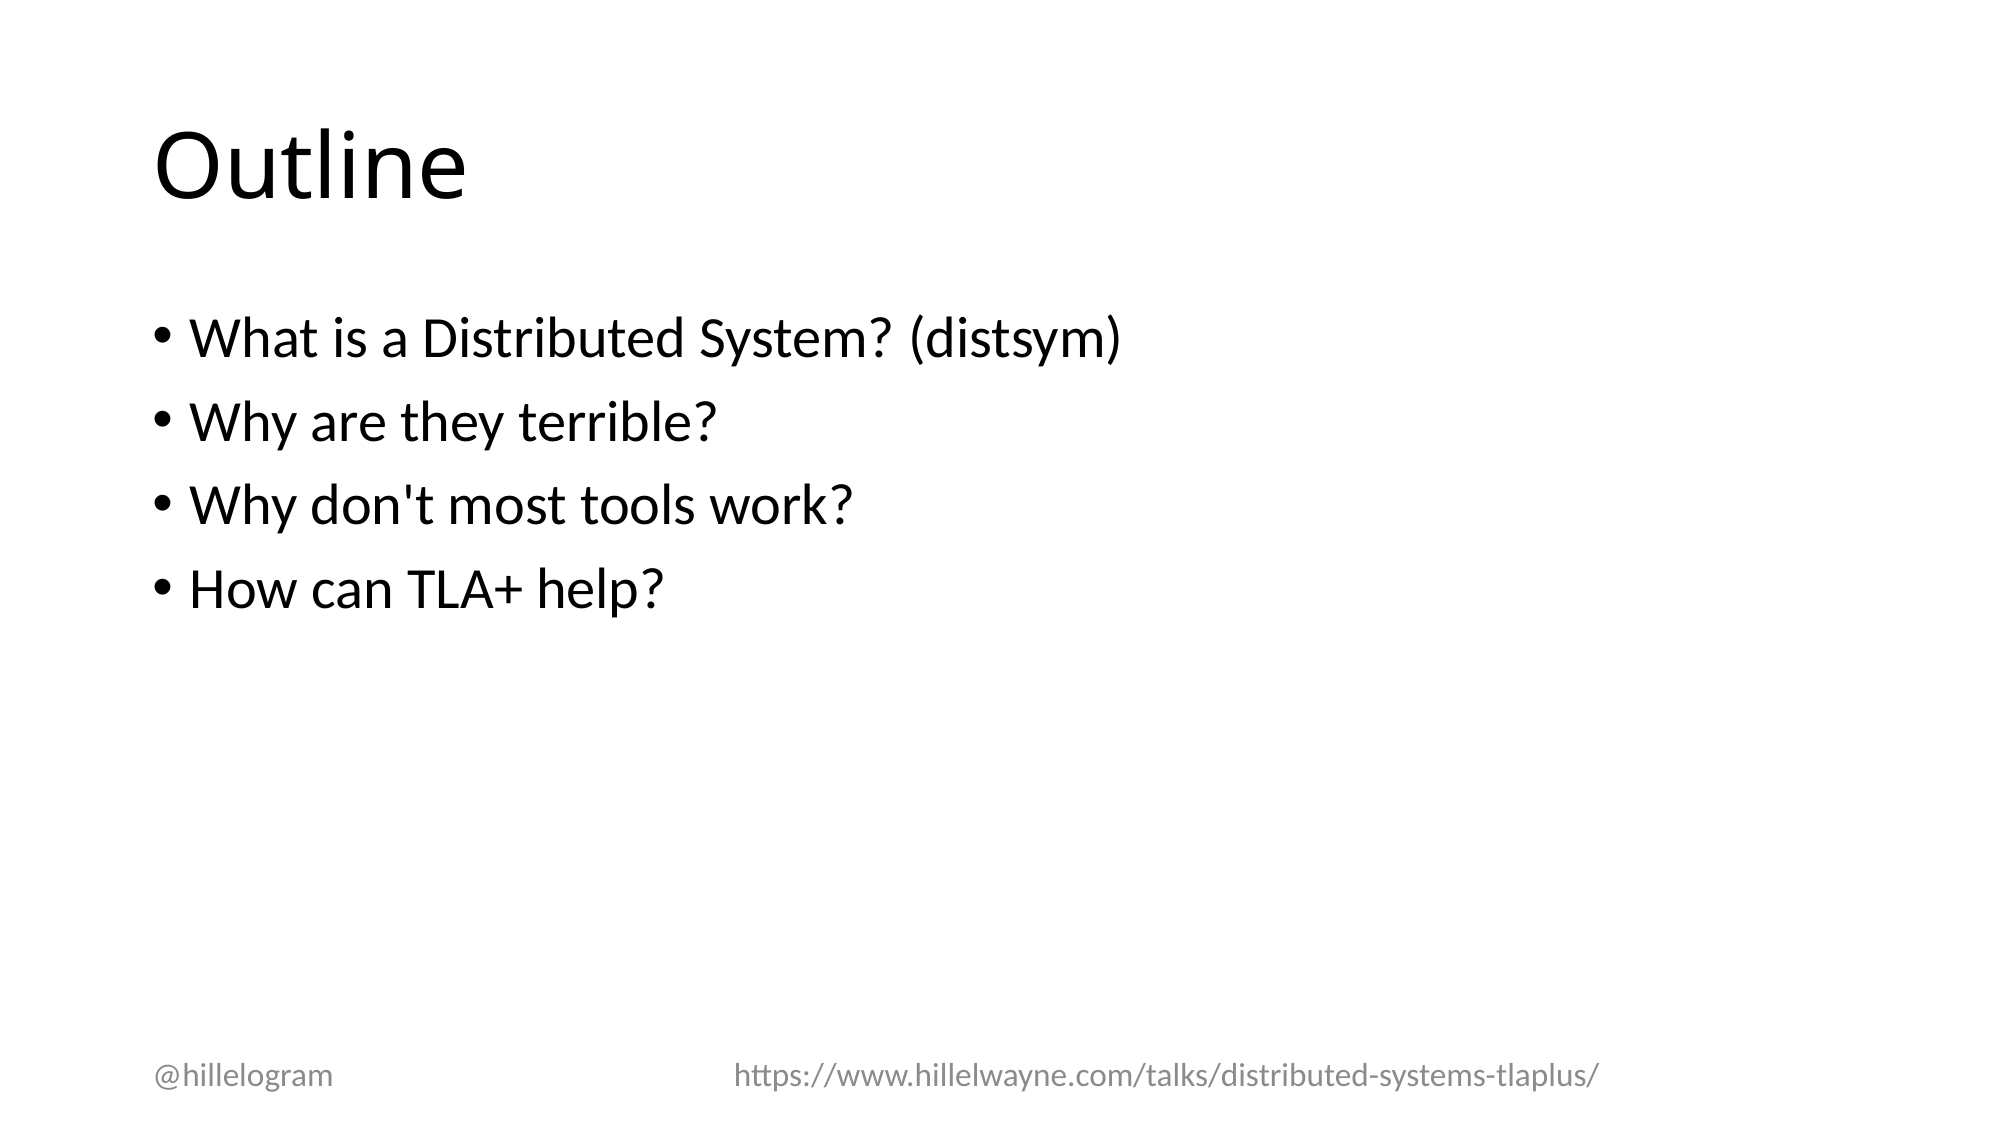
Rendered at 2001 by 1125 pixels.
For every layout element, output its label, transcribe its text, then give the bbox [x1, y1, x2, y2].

list What is a Distributed System? (distsym) Why are they terrible? Why don't most tools work? How can TLA+ help? [137, 299, 1863, 1014]
slide_number @hillelogram [137, 1042, 588, 1103]
title Outline [137, 59, 1863, 278]
footer https://www.hillelwayne.com/talks/distributed-systems-tlaplus/ [662, 1042, 1672, 1103]
